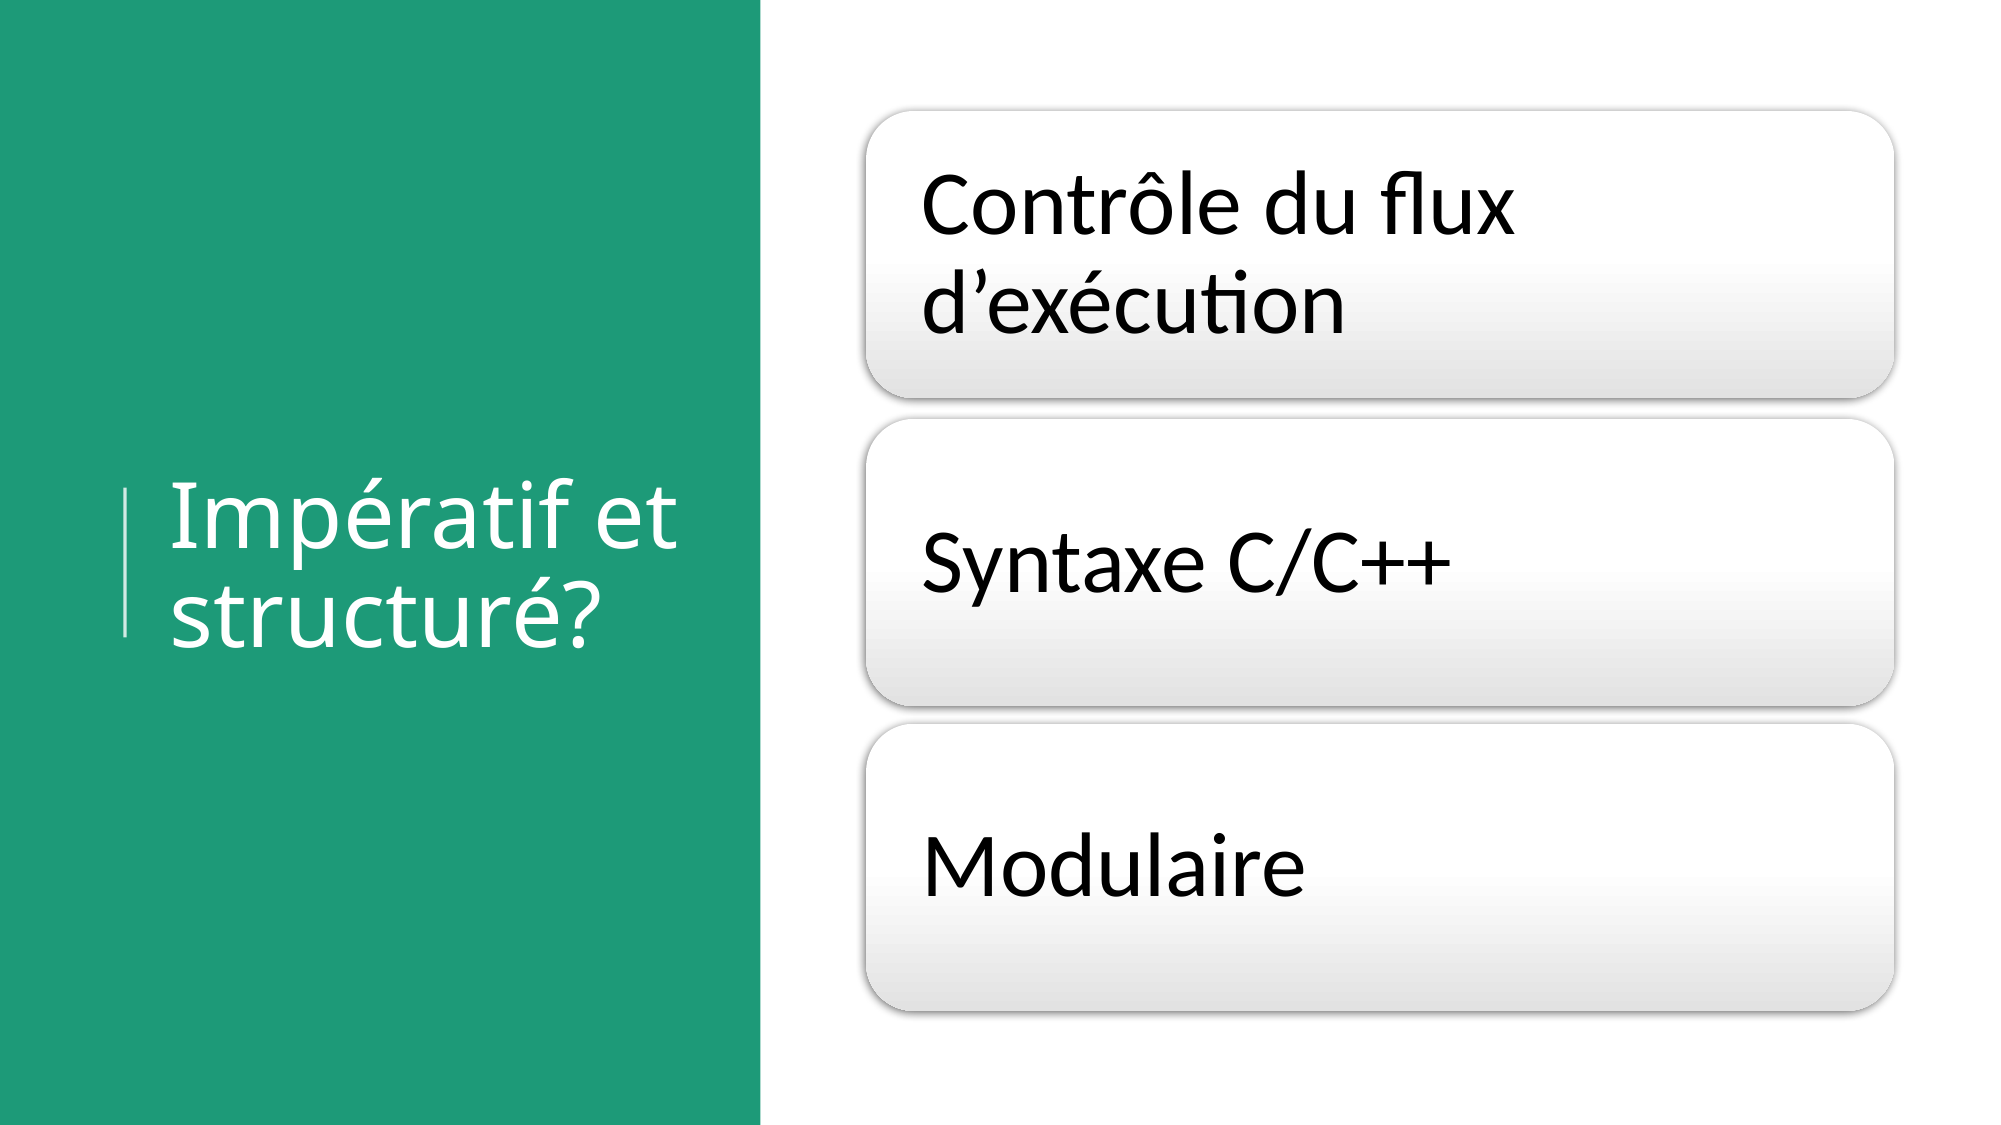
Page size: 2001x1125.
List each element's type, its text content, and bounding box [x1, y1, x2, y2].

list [866, 105, 1895, 1020]
title Impératif et structuré? [154, 116, 708, 1020]
text_box [0, 0, 761, 1125]
